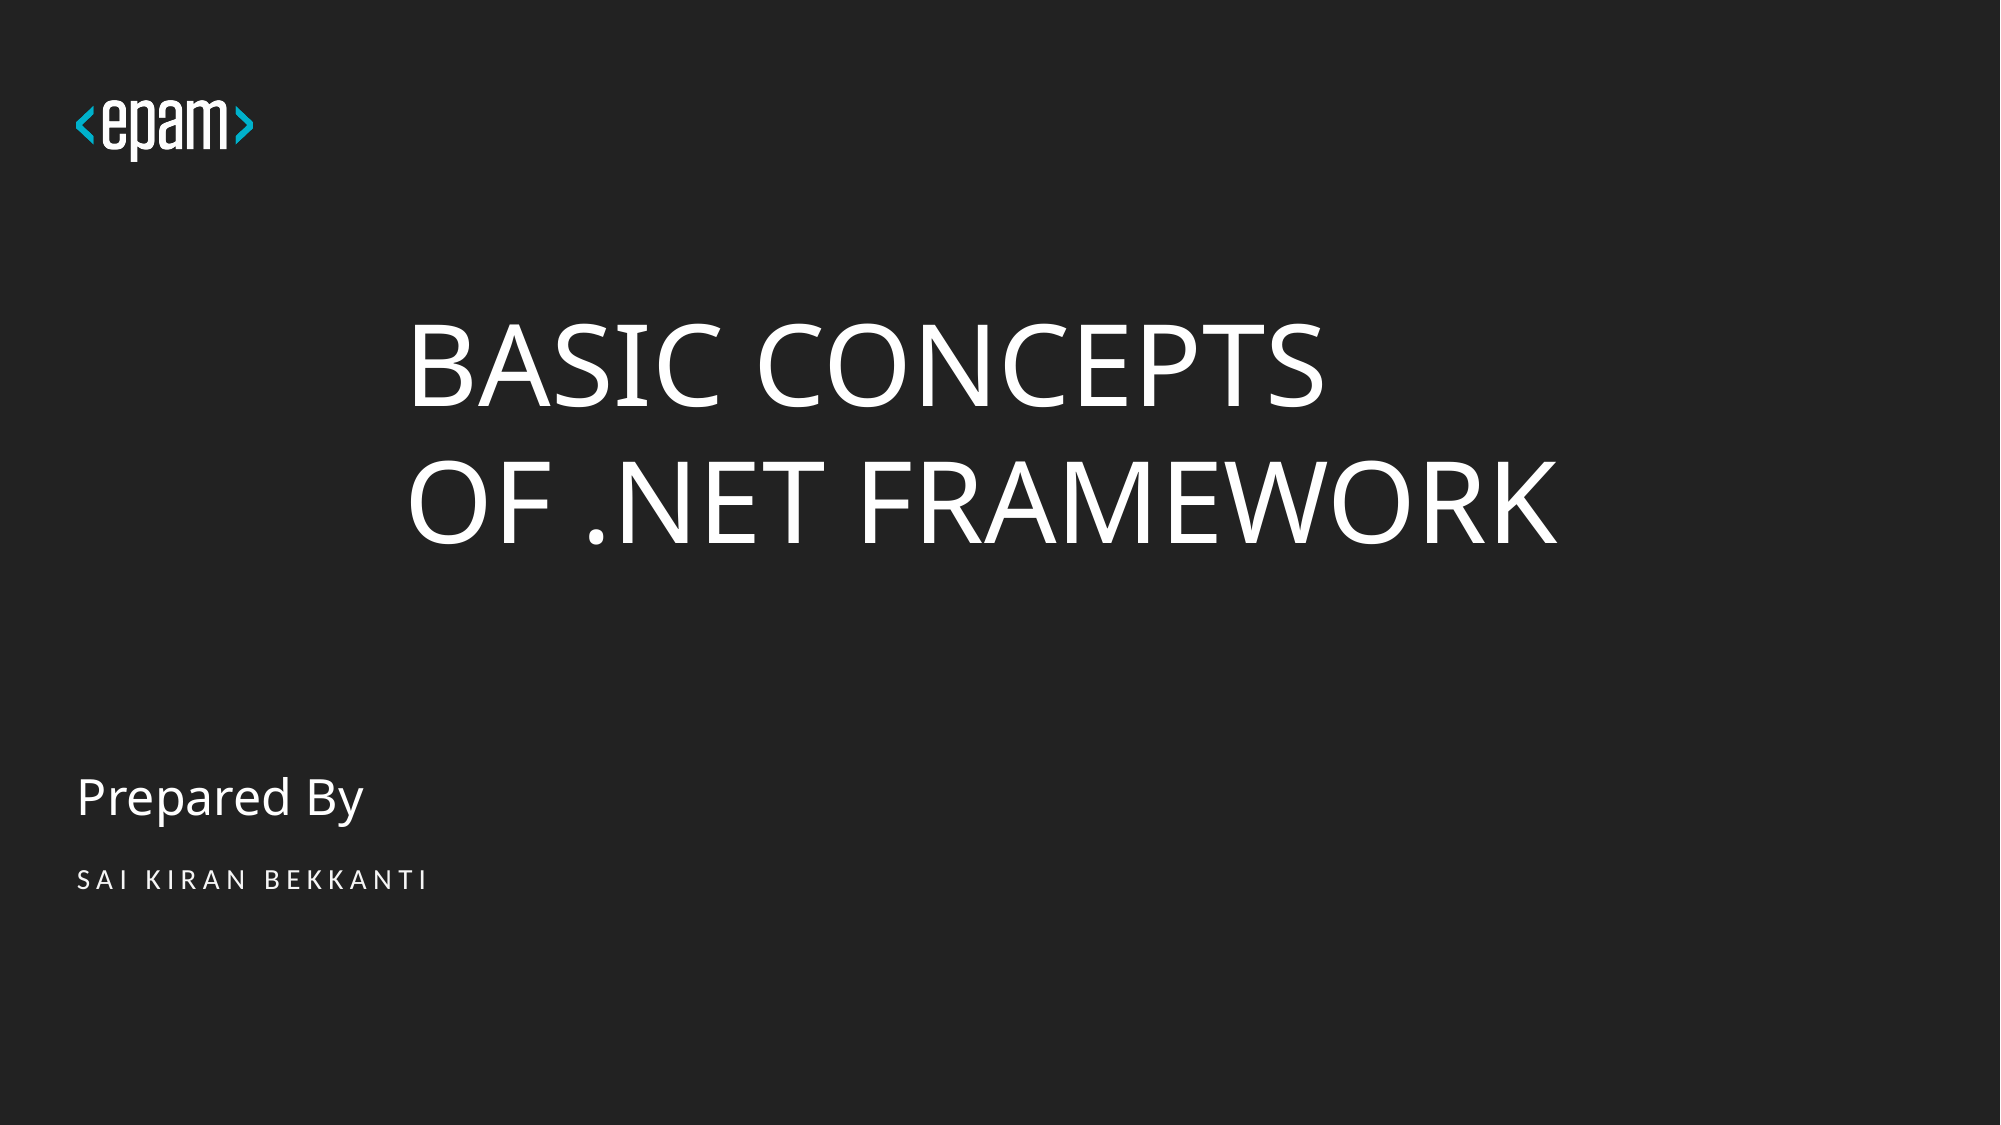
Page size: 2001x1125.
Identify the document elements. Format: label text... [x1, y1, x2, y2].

list Prepared By [76, 765, 1142, 826]
picture [76, 100, 253, 162]
title BASIC CONCEPTS OF .NET FRAMEWORK [404, 293, 1596, 597]
list SAI KIRAN BEKKANTI [76, 860, 1142, 896]
